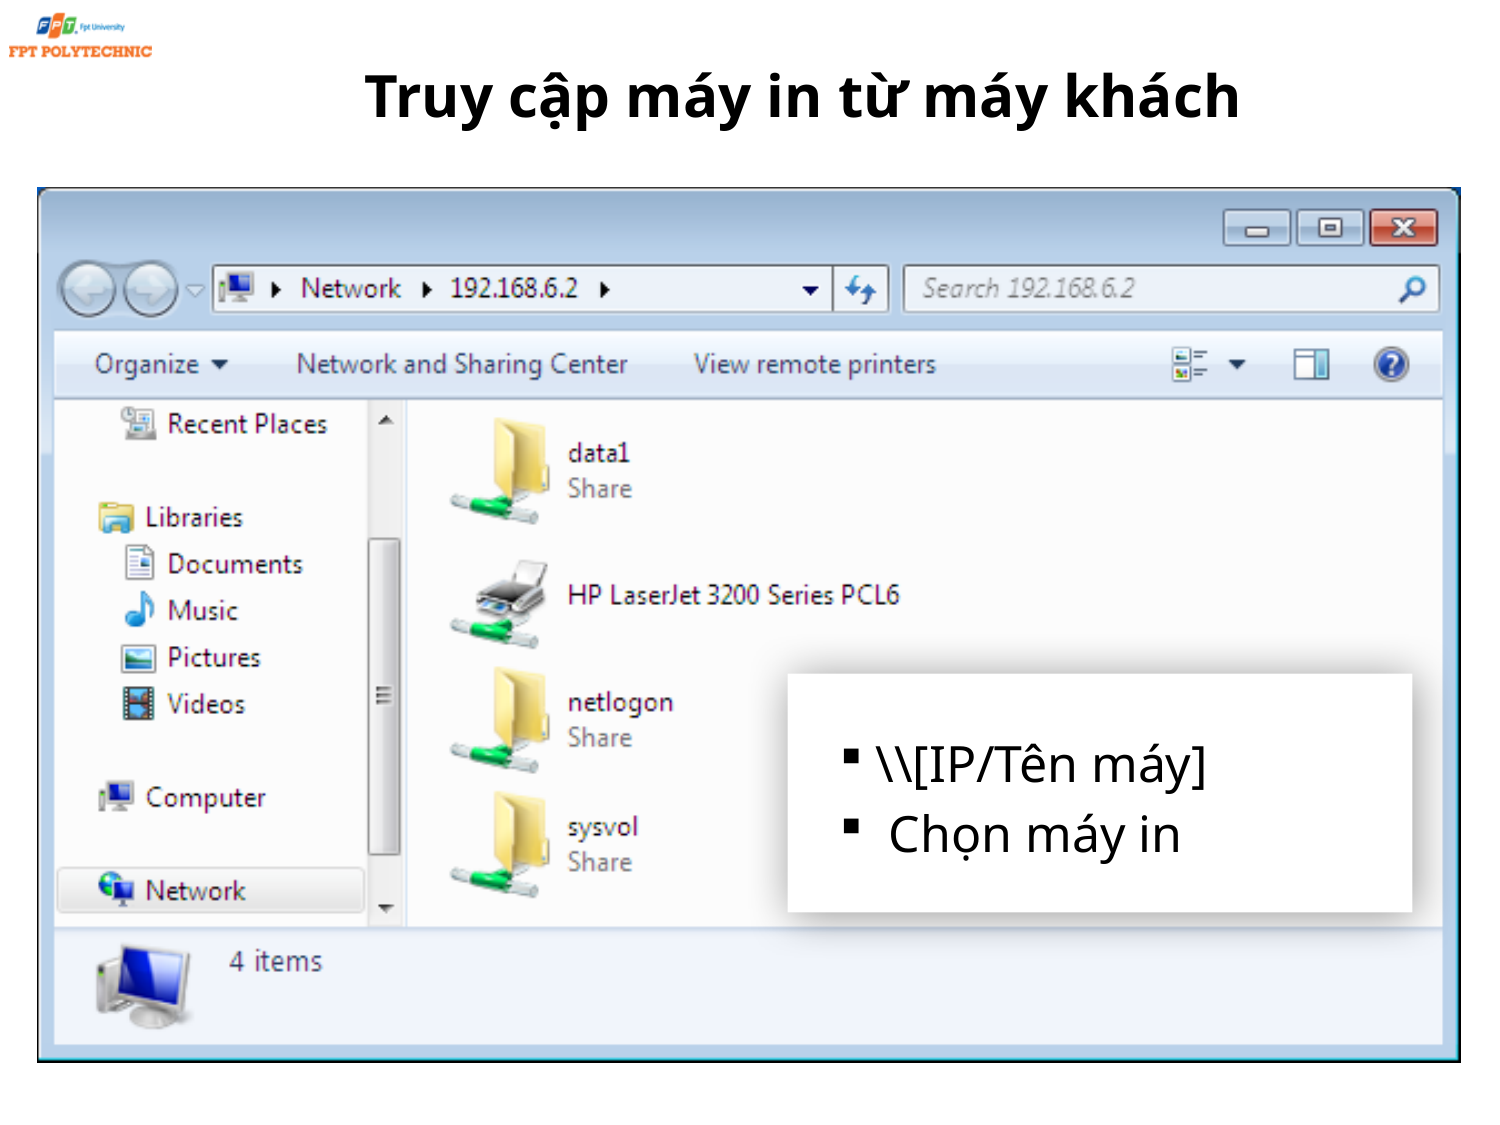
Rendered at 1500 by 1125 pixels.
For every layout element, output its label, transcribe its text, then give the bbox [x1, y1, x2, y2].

picture [37, 187, 1462, 1063]
picture [9, 6, 152, 63]
text_box Truy cập máy in từ máy khách [350, 51, 1275, 137]
